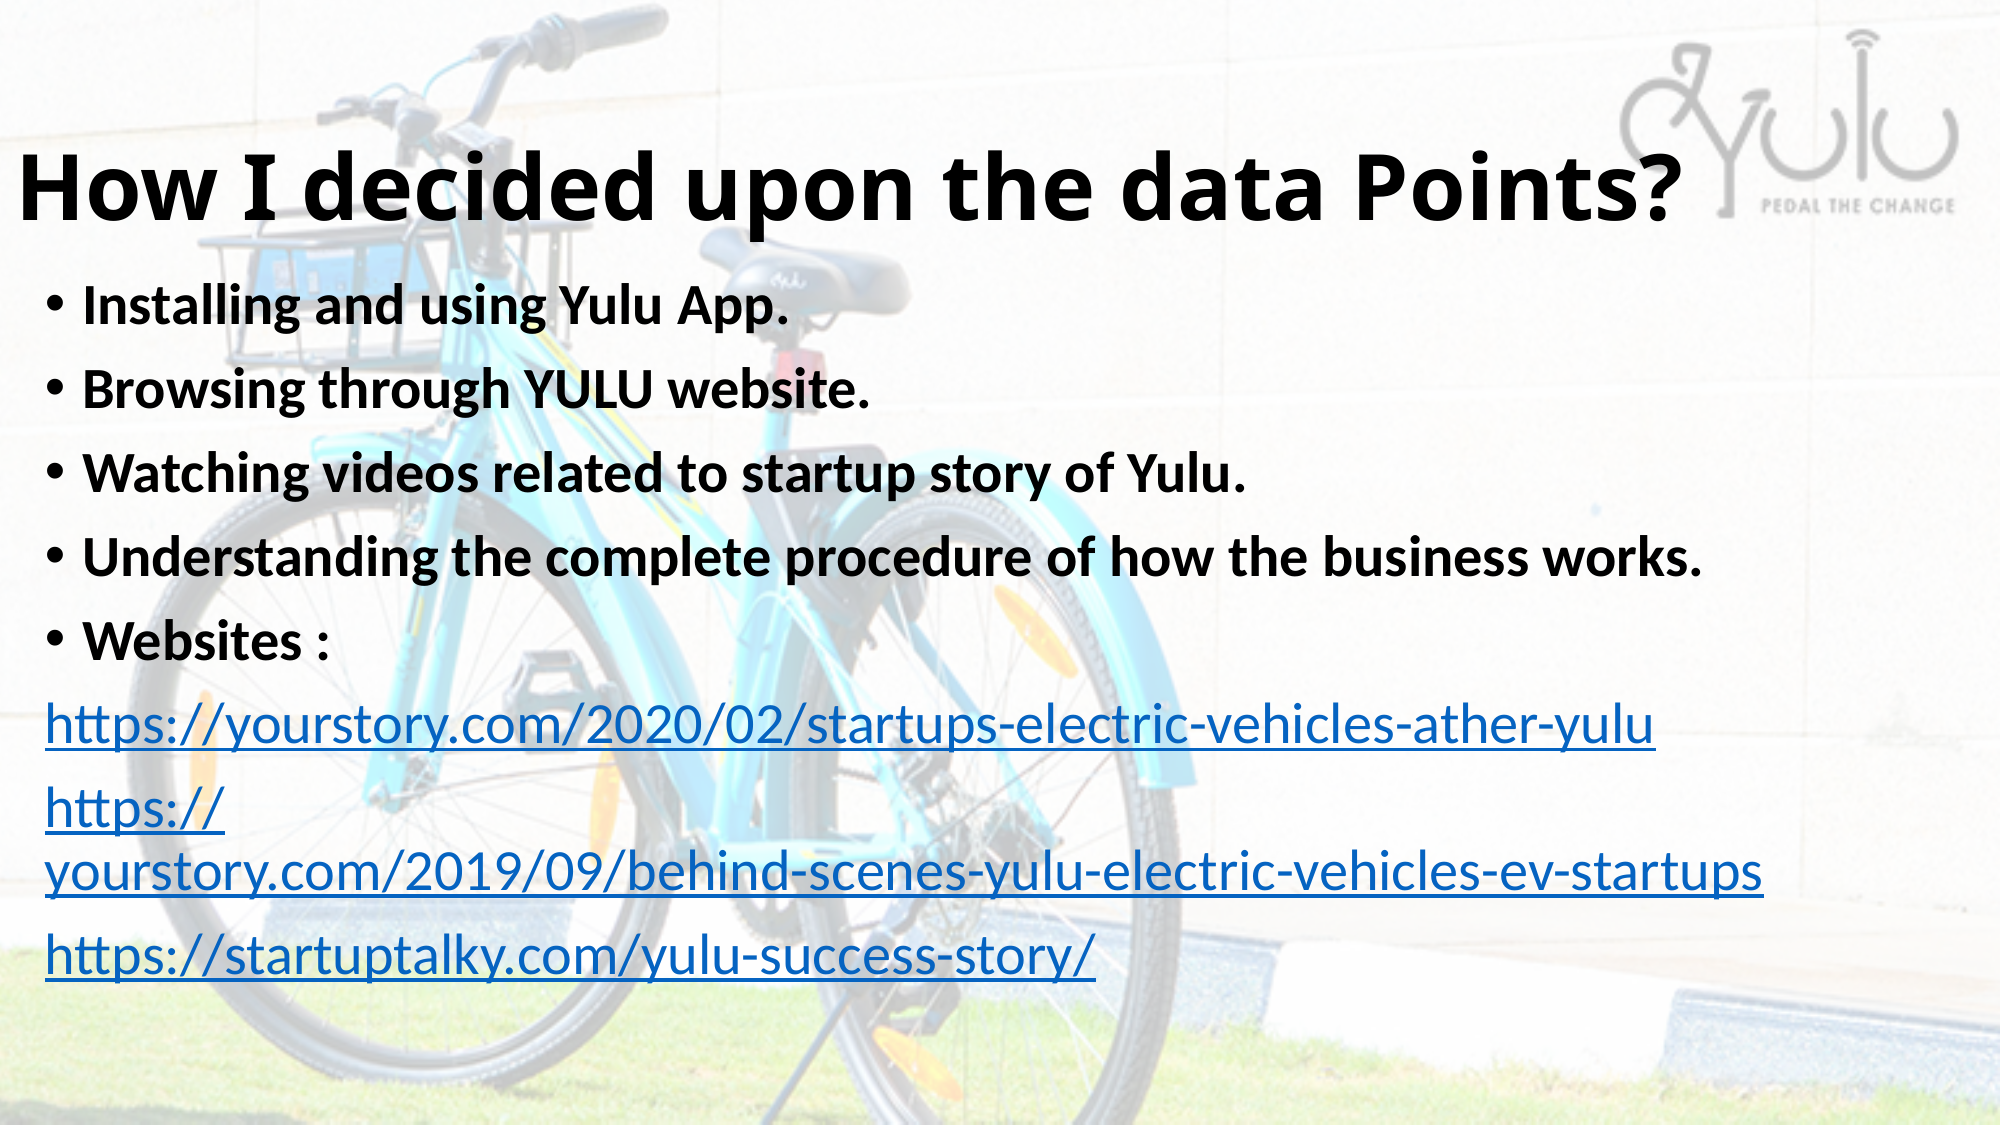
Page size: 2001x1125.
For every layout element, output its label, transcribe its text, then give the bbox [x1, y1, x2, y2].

title How I decided upon the data Points? [0, 82, 1725, 300]
list Installing and using Yulu App. Browsing through YULU website. Watching videos related to startup story of Yulu. Understanding the complete procedure of how the business works. Websites : https://yourstory.com/2020/02/startups-electric-vehicles-ather-yulu https://yourstory.com/2019/09/behind-scenes-yulu-electric-vehicles-ev-startups https://startuptalky.com/yulu-success-story/ [29, 267, 1931, 1014]
